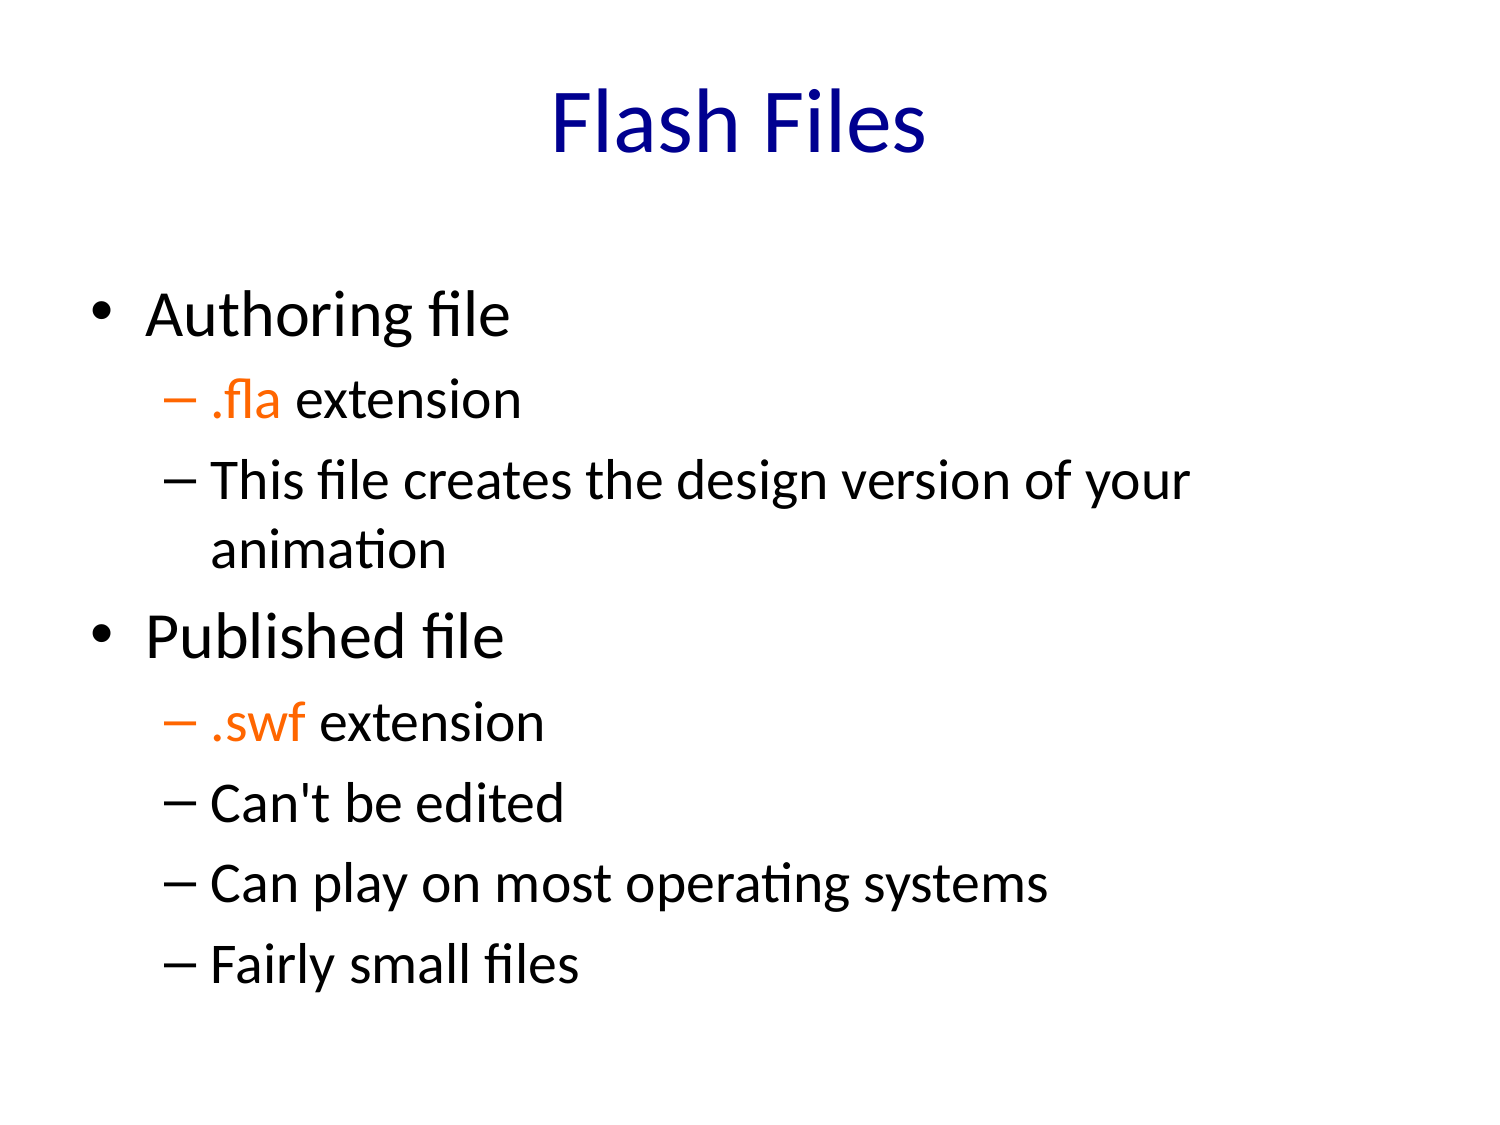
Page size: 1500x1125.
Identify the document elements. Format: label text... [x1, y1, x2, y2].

list Authoring file .fla extension This file creates the design version of your animation Published file .swf extension Can't be edited Can play on most operating systems Fairly small files [75, 262, 1425, 1005]
title Flash Files [0, 0, 1500, 233]
